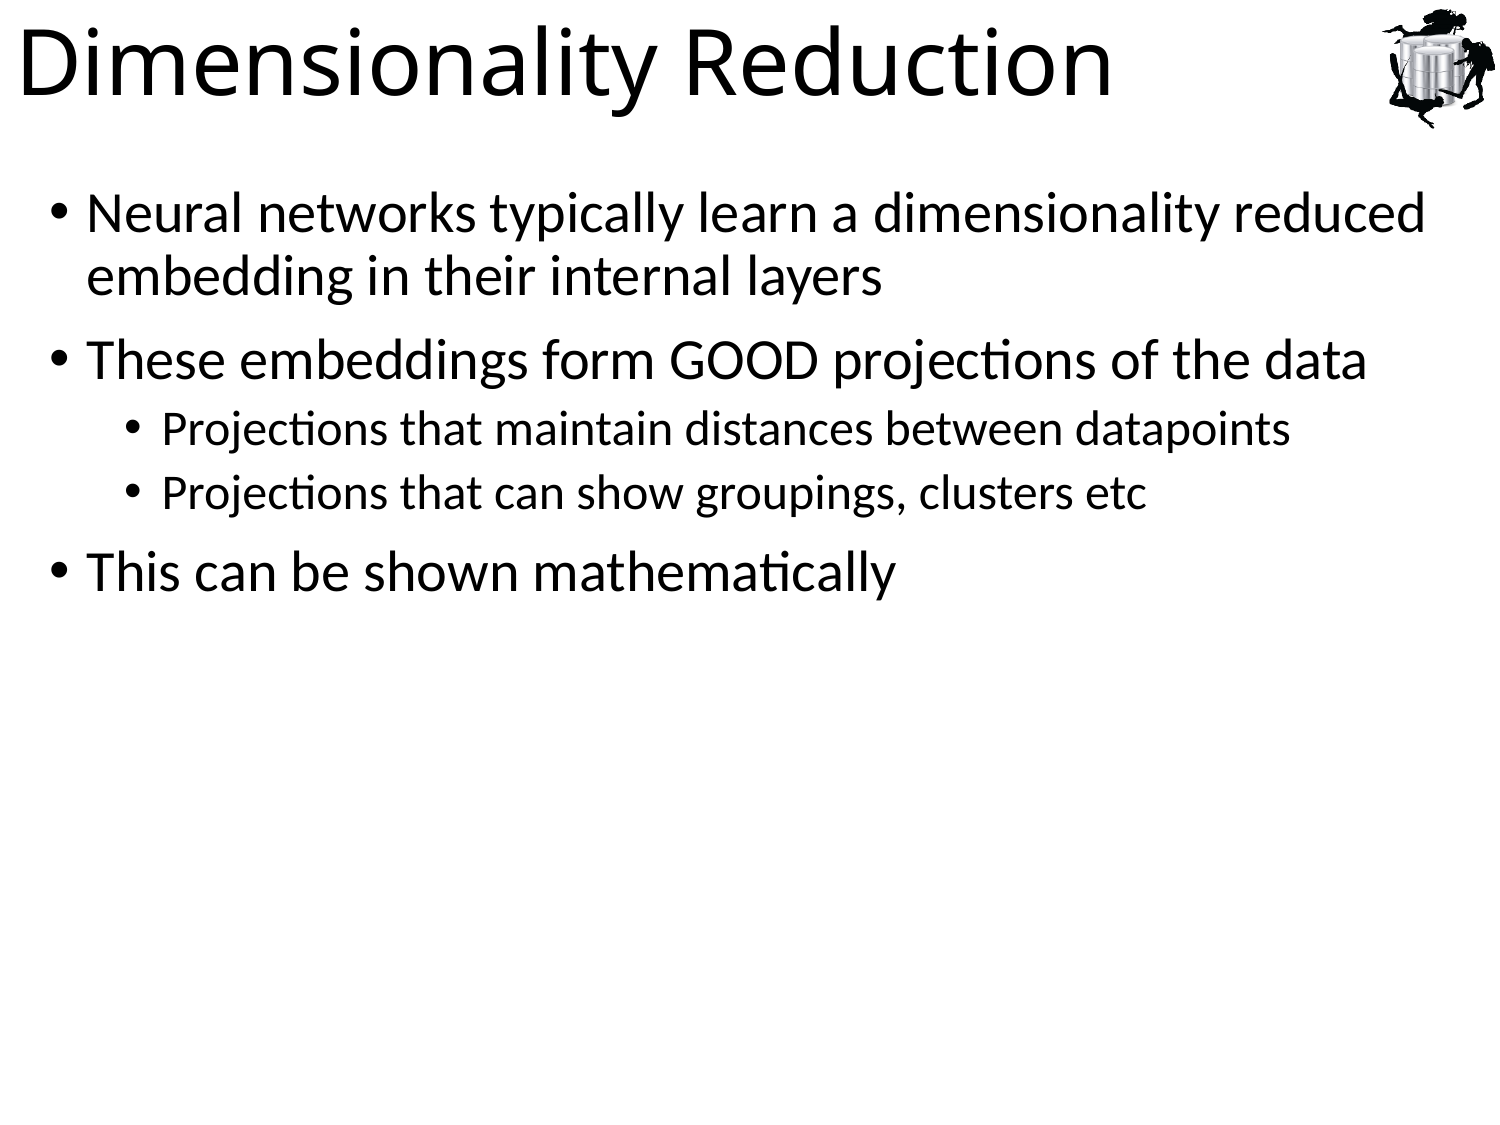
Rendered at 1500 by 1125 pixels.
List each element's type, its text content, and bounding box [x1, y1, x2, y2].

list Neural networks typically learn a dimensionality reduced embedding in their internal layers These embeddings form GOOD projections of the data Projections that maintain distances between datapoints Projections that can show groupings, clusters etc This can be shown mathematically [34, 174, 1482, 1014]
title Dimensionality Reduction [0, 0, 1377, 131]
picture [1377, 5, 1498, 131]
